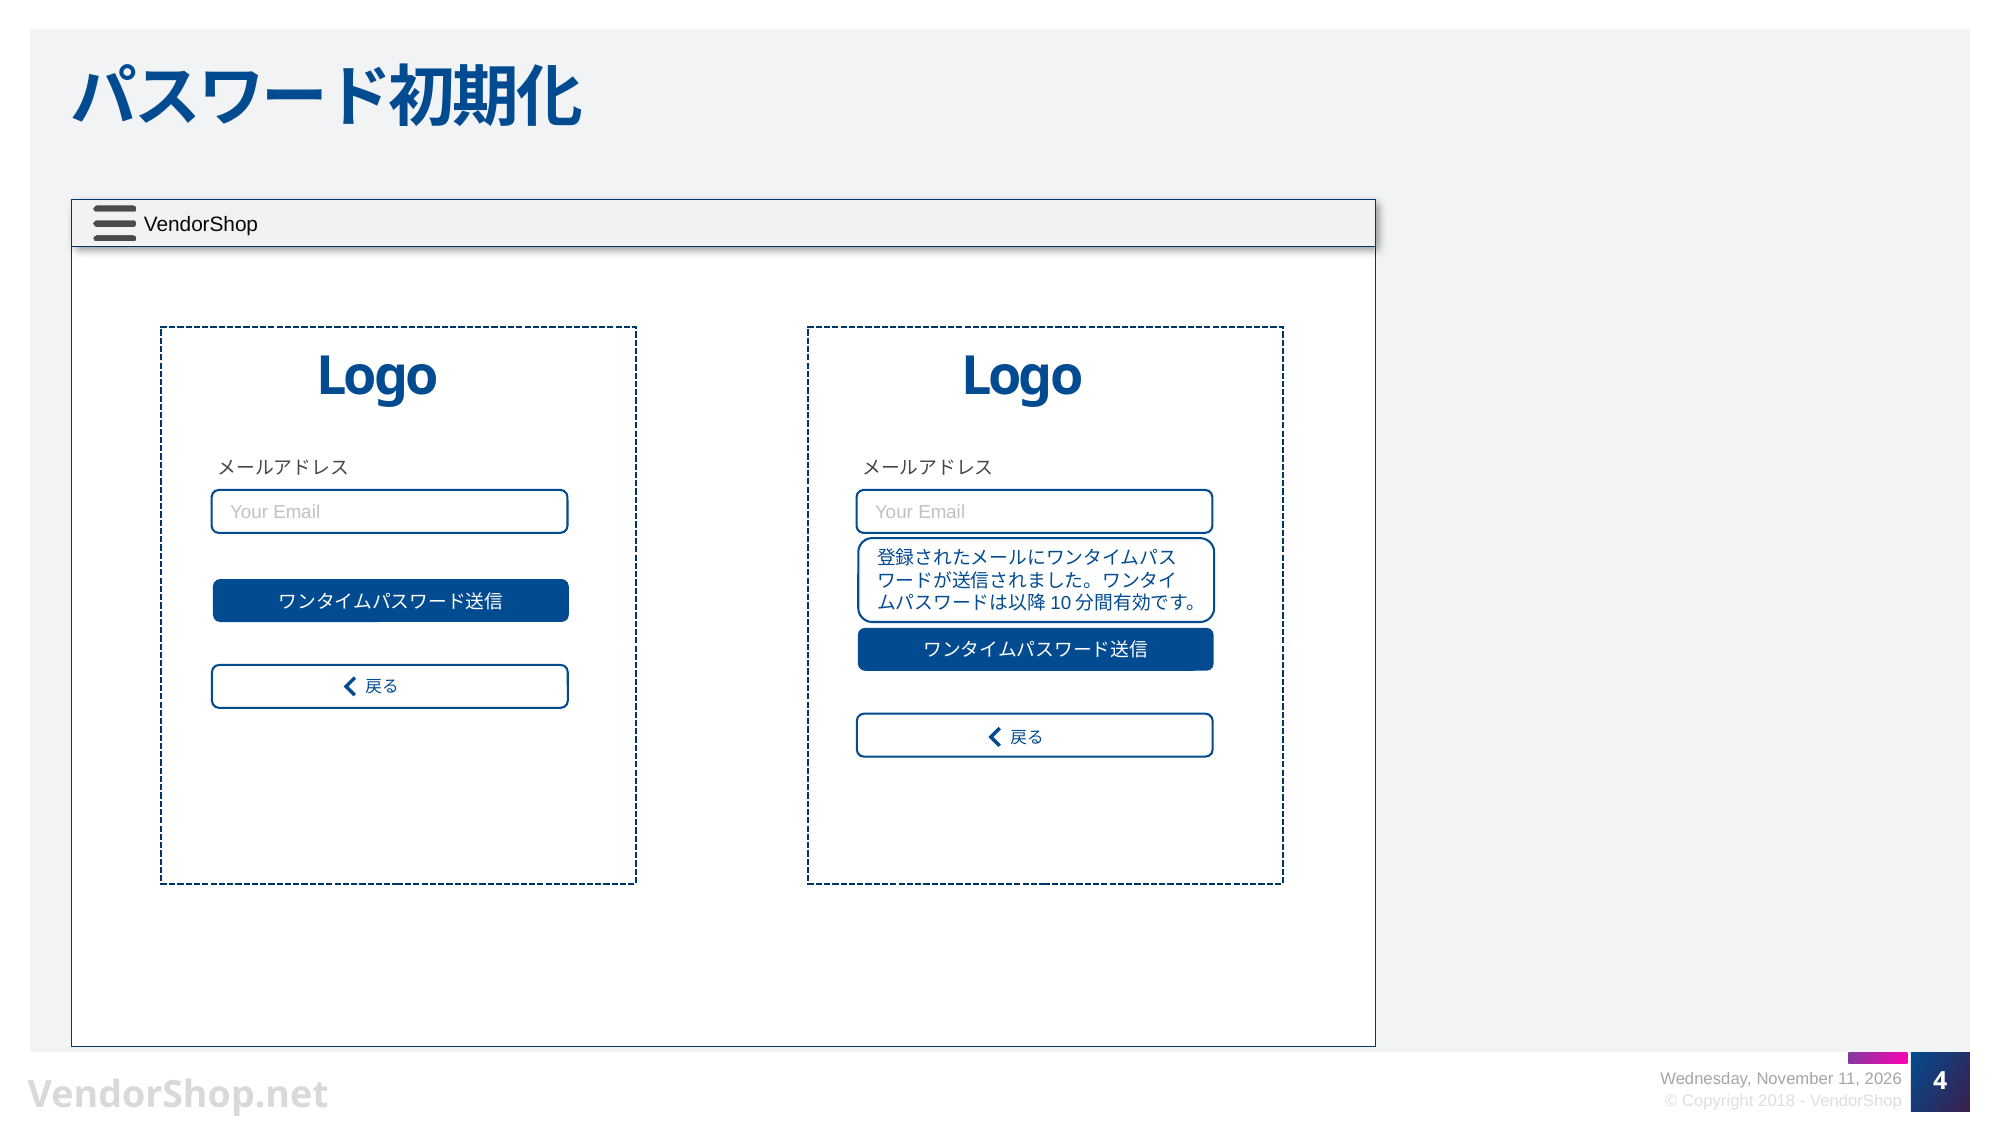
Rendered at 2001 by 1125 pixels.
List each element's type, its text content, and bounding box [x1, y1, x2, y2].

text_box 登録されたメールにワンタイムパスワードが送信されました。ワンタイムパスワードは以降10分間有効です。 [857, 537, 1216, 624]
footer © Copyright 2018 - VendorShop [1483, 1091, 1903, 1110]
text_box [856, 455, 1213, 533]
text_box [211, 664, 568, 708]
title パスワード初期化 [70, 70, 1932, 189]
text_box [160, 326, 637, 885]
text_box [211, 455, 568, 533]
text_box Logo [316, 355, 466, 439]
text_box Logo [961, 355, 1111, 439]
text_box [991, 715, 1078, 759]
text_box [807, 326, 1284, 885]
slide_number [1483, 1067, 1903, 1089]
slide_number 4 [1910, 1052, 1970, 1112]
picture [93, 205, 136, 241]
